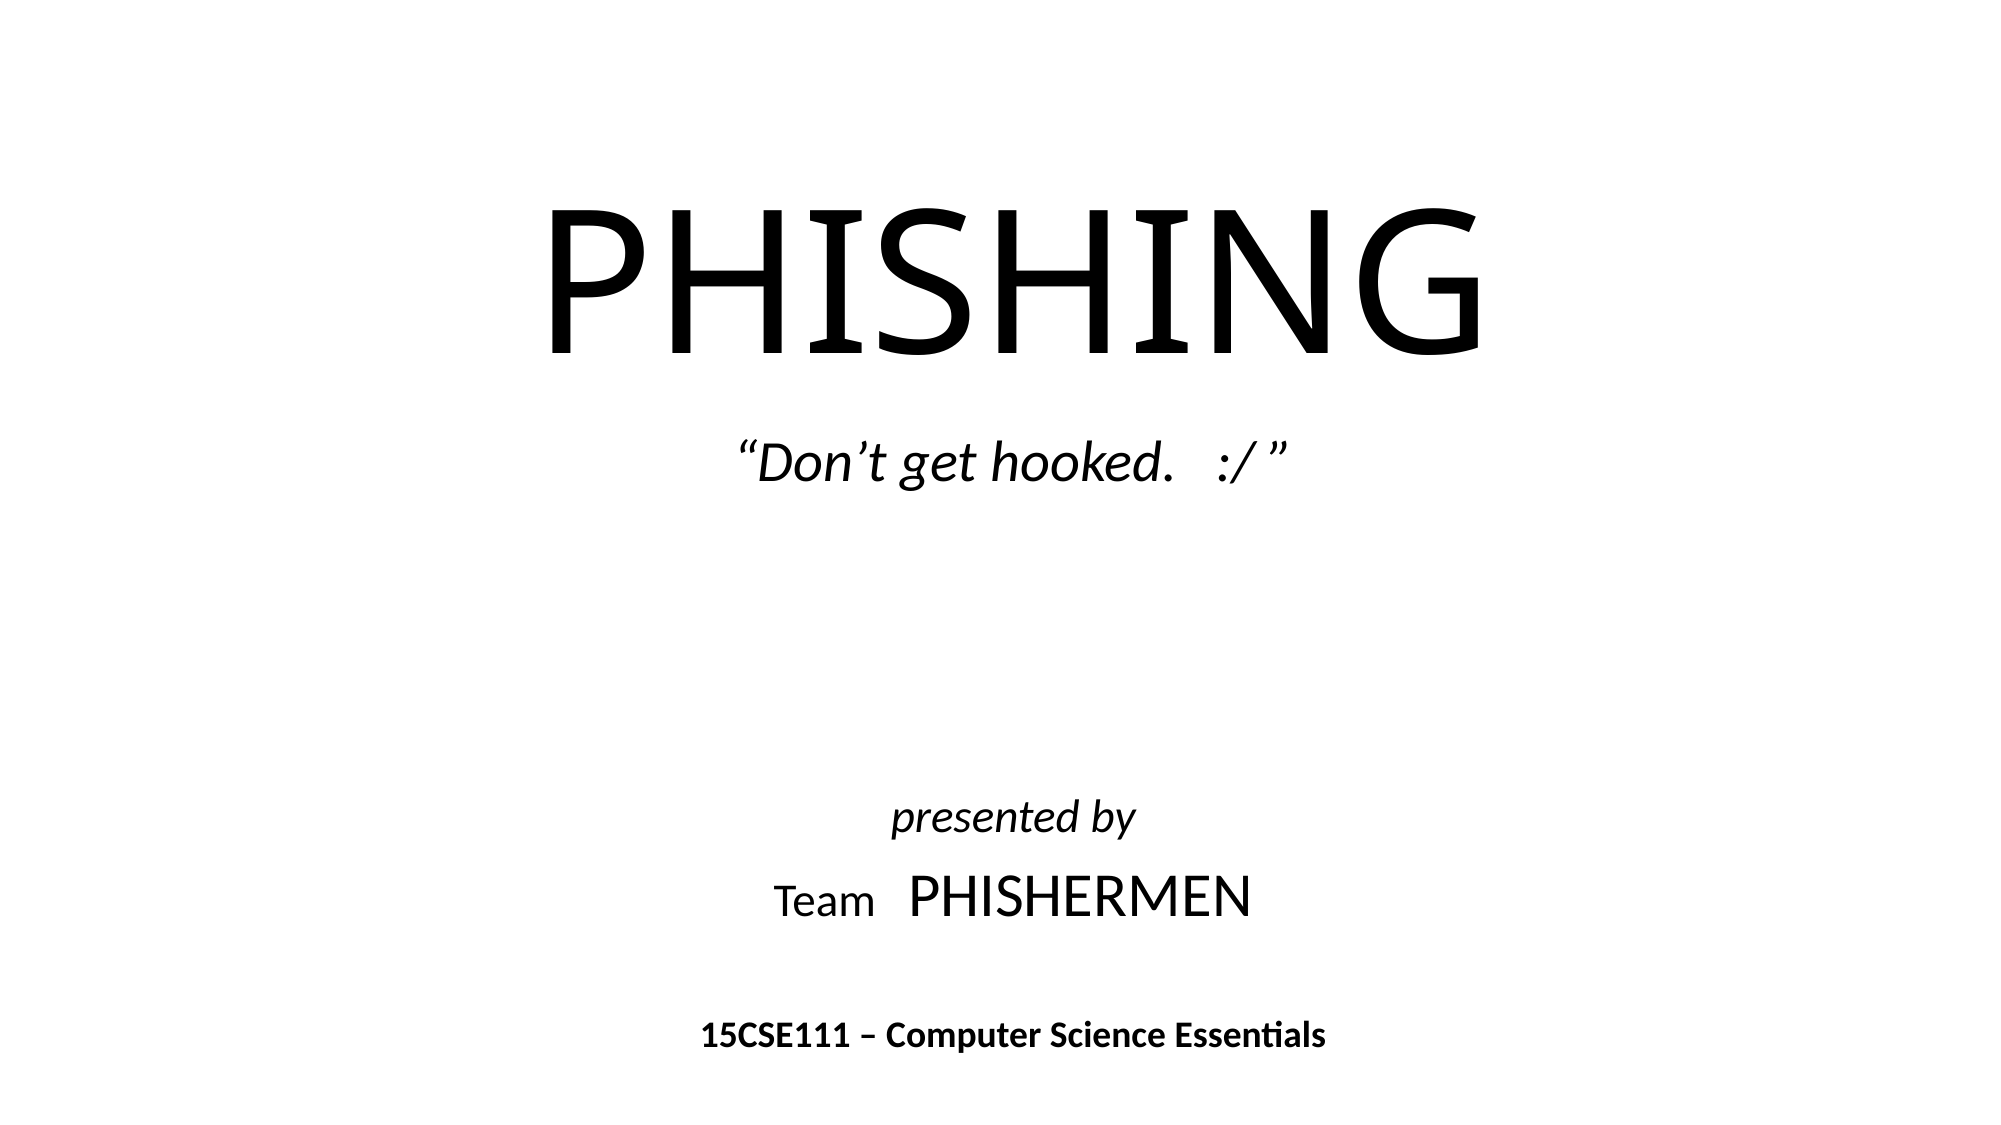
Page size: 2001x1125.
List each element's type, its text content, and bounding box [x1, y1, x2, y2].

text_box “Don’t get hooked. :/ ” [718, 415, 1309, 501]
text_box 15CSE111 – Computer Science Essentials [685, 1002, 1342, 1063]
subtitle presented by Team PHISHERMEN [665, 784, 1362, 939]
title PHISHING [263, 188, 1764, 405]
